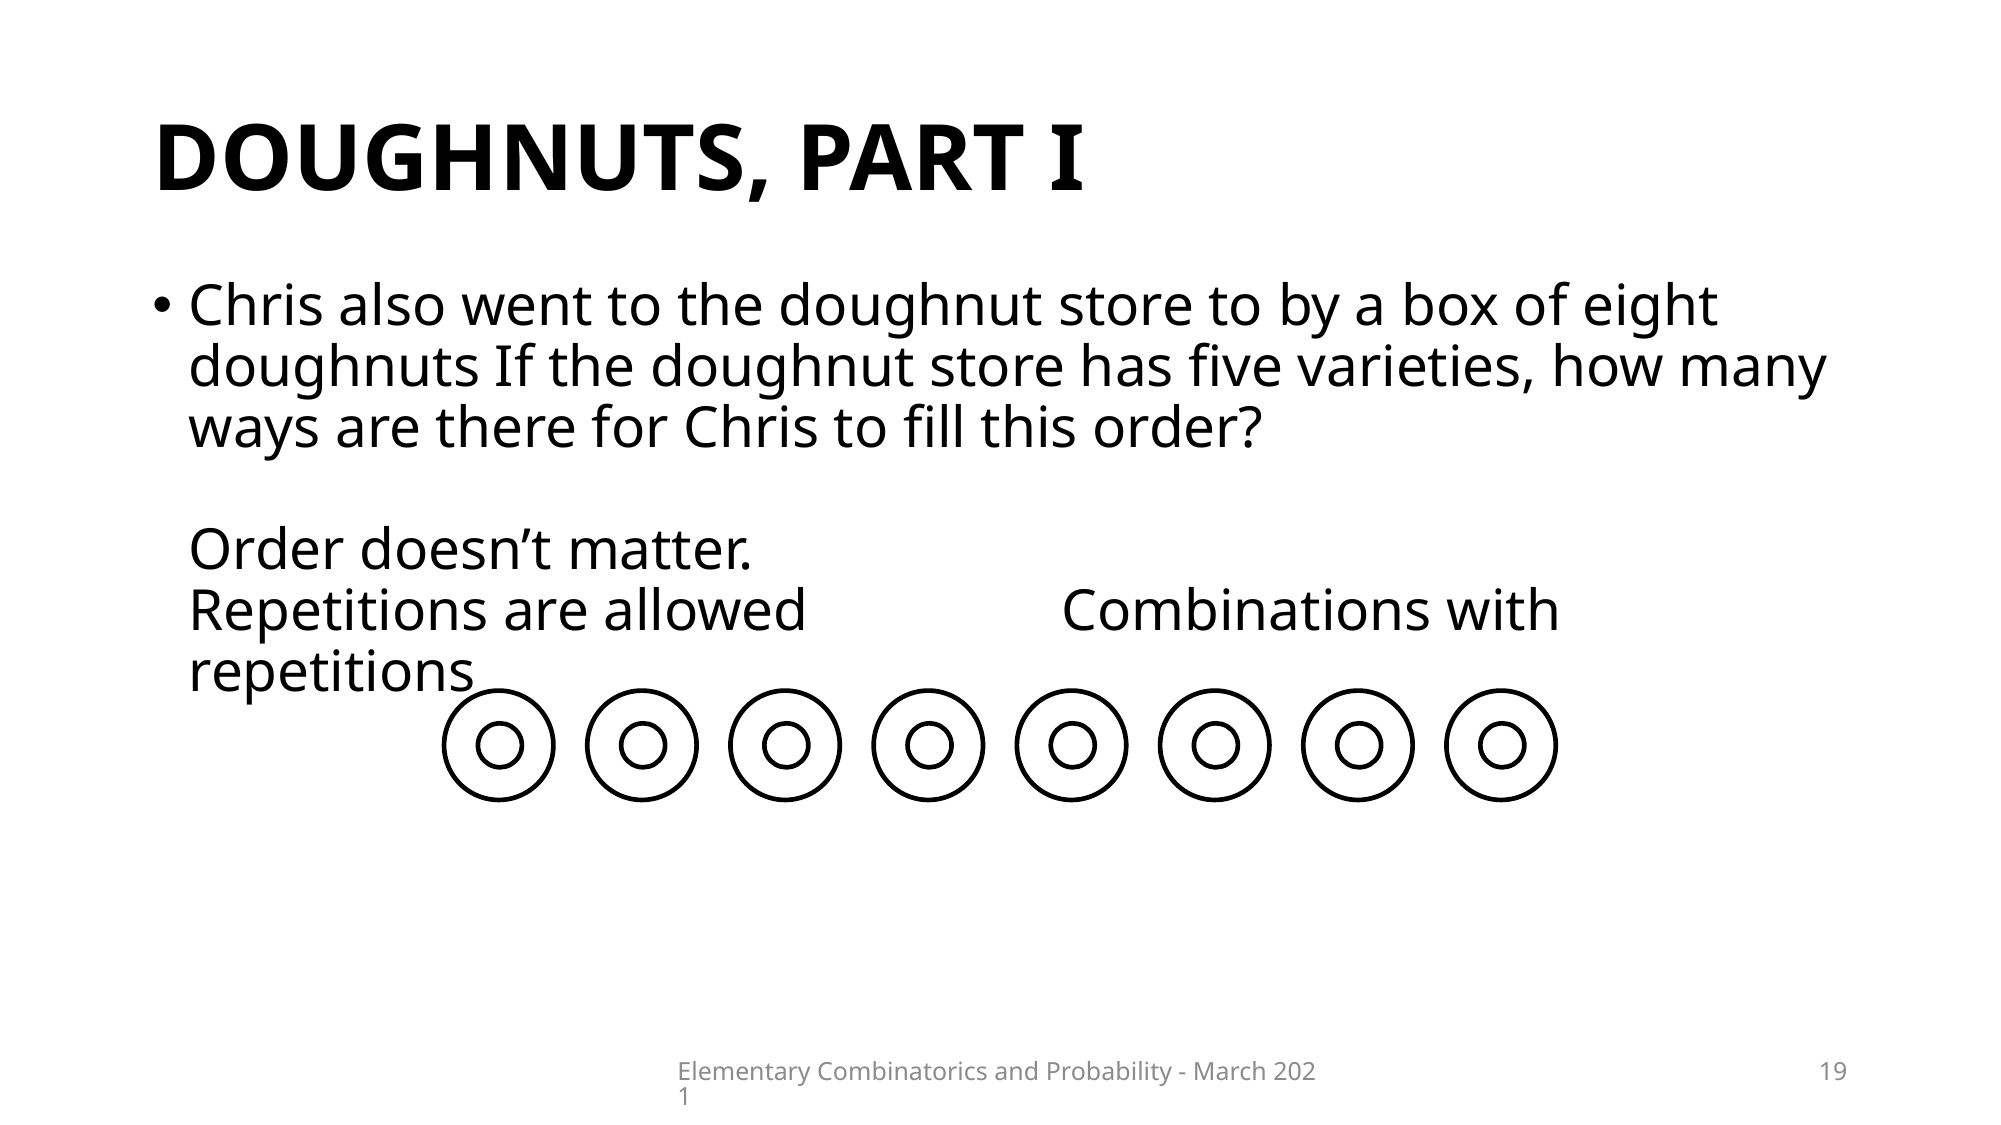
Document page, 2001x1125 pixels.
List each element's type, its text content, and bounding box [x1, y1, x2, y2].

title Doughnuts, part I [137, 52, 1863, 270]
footer Elementary Combinatorics and Probability - March 2021 [662, 1042, 1338, 1103]
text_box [444, 690, 1556, 800]
slide_number 19 [1412, 1042, 1863, 1103]
